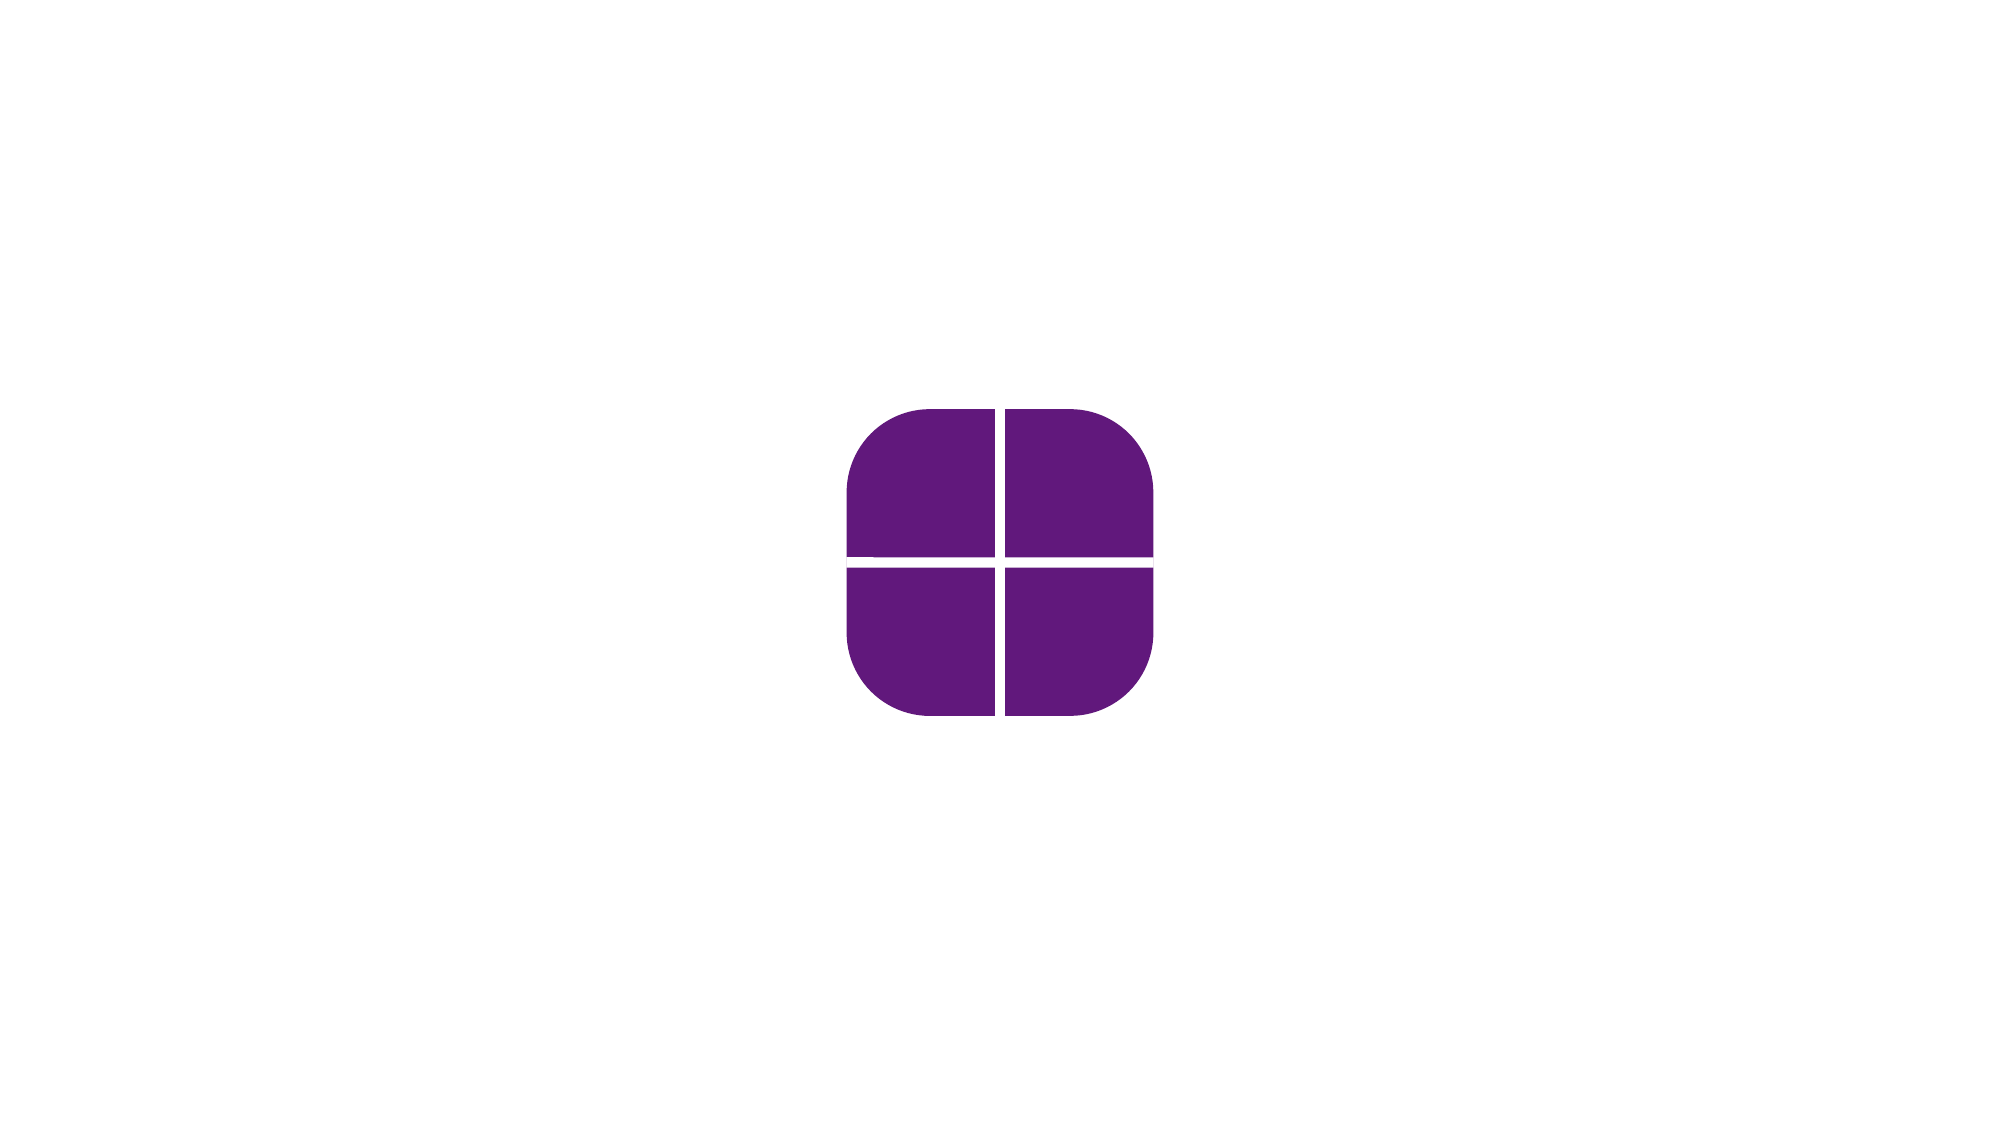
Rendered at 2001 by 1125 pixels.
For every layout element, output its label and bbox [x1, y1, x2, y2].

text_box [846, 408, 1154, 716]
